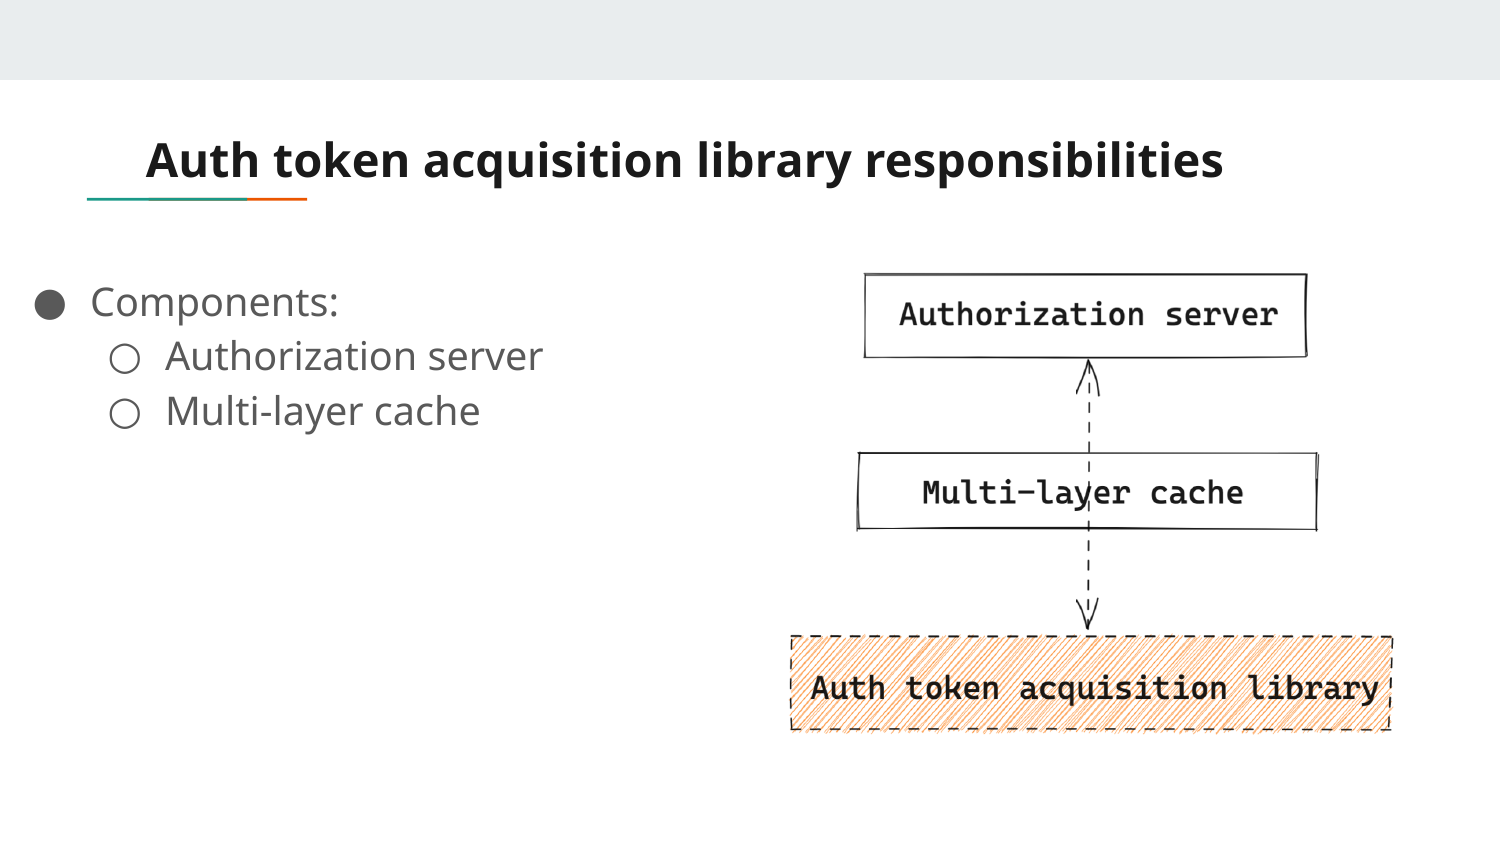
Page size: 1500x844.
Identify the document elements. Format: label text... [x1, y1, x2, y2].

picture [723, 228, 1476, 790]
list Components: Authorization server Multi-layer cache [0, 254, 717, 626]
title Auth token acquisition library responsibilities [130, 115, 1393, 204]
